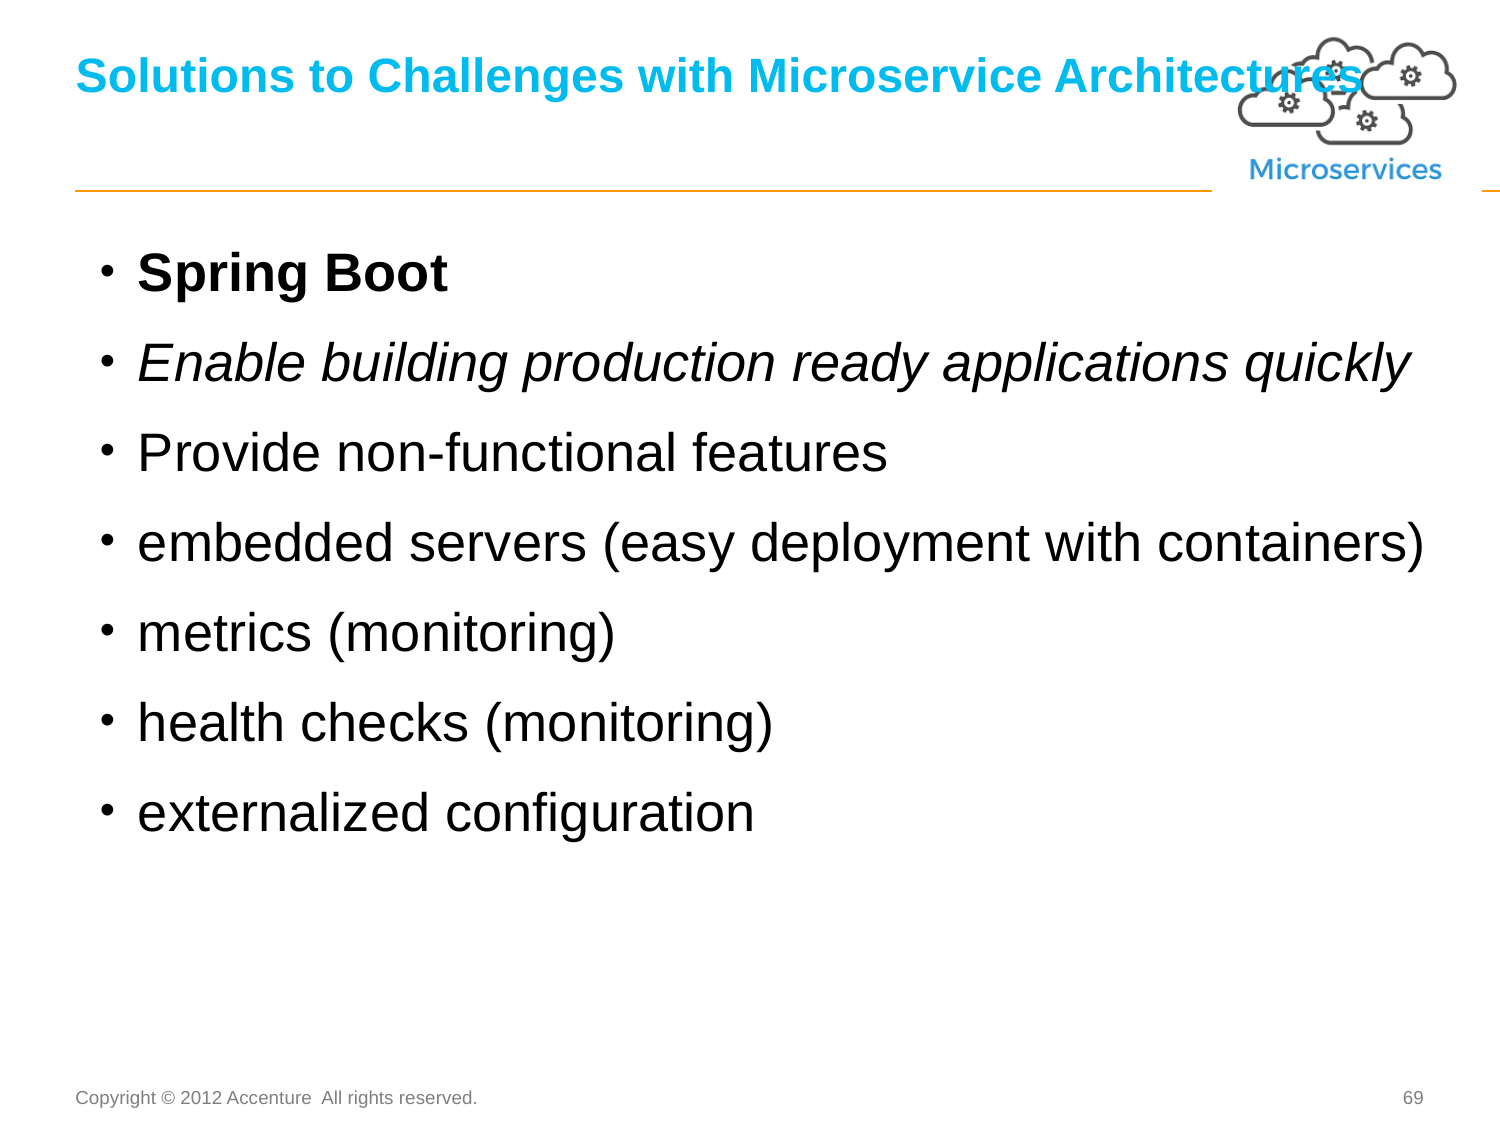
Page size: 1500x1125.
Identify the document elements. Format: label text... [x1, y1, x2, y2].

picture [1212, 1, 1482, 203]
list Spring Boot Enable building production ready applications quickly Provide non-functional features embedded servers (easy deployment with containers) metrics (monitoring) health checks (monitoring) externalized configuration [99, 237, 1475, 1050]
title Solutions to Challenges with Microservice Architectures [75, 27, 1422, 157]
